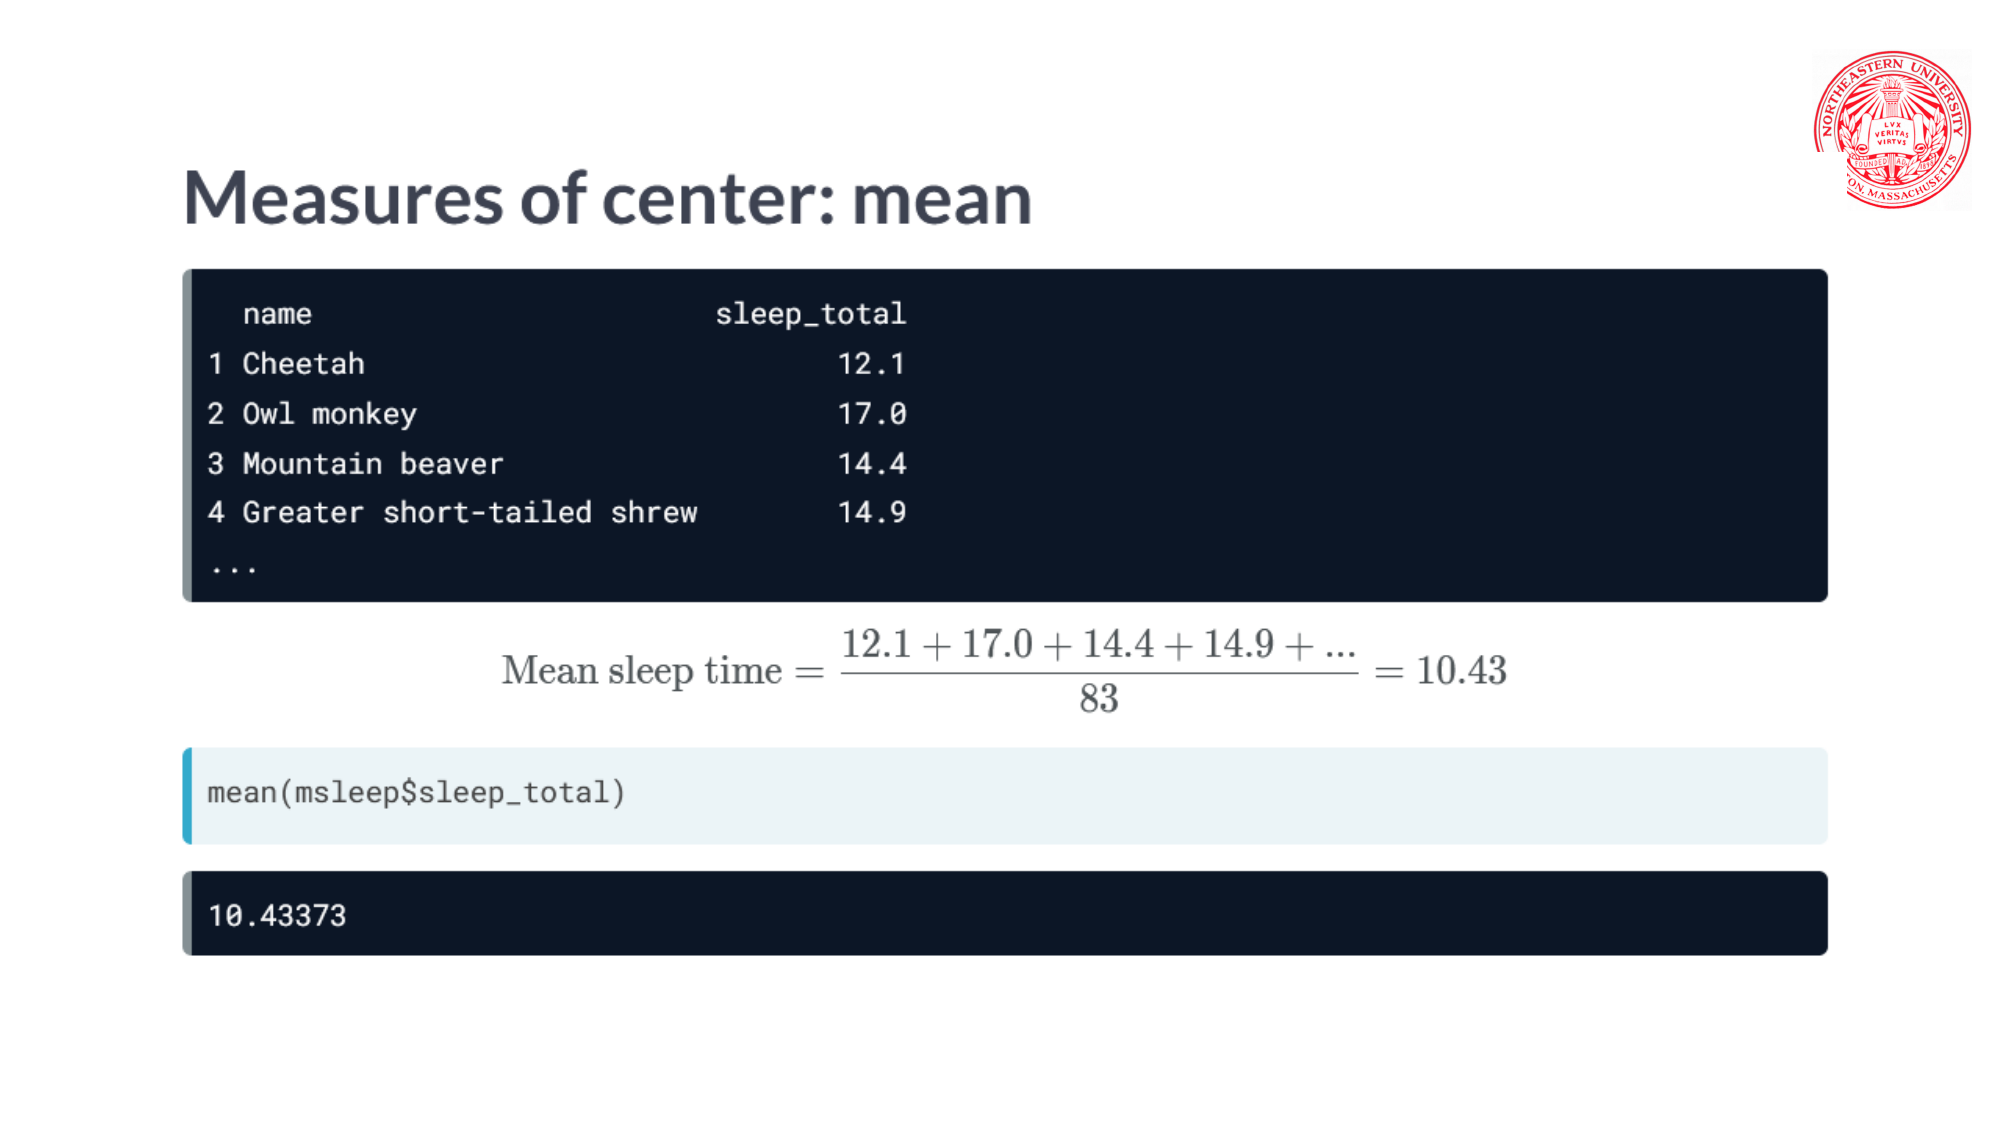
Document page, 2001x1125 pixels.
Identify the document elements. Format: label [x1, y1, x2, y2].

picture [153, 49, 1972, 973]
